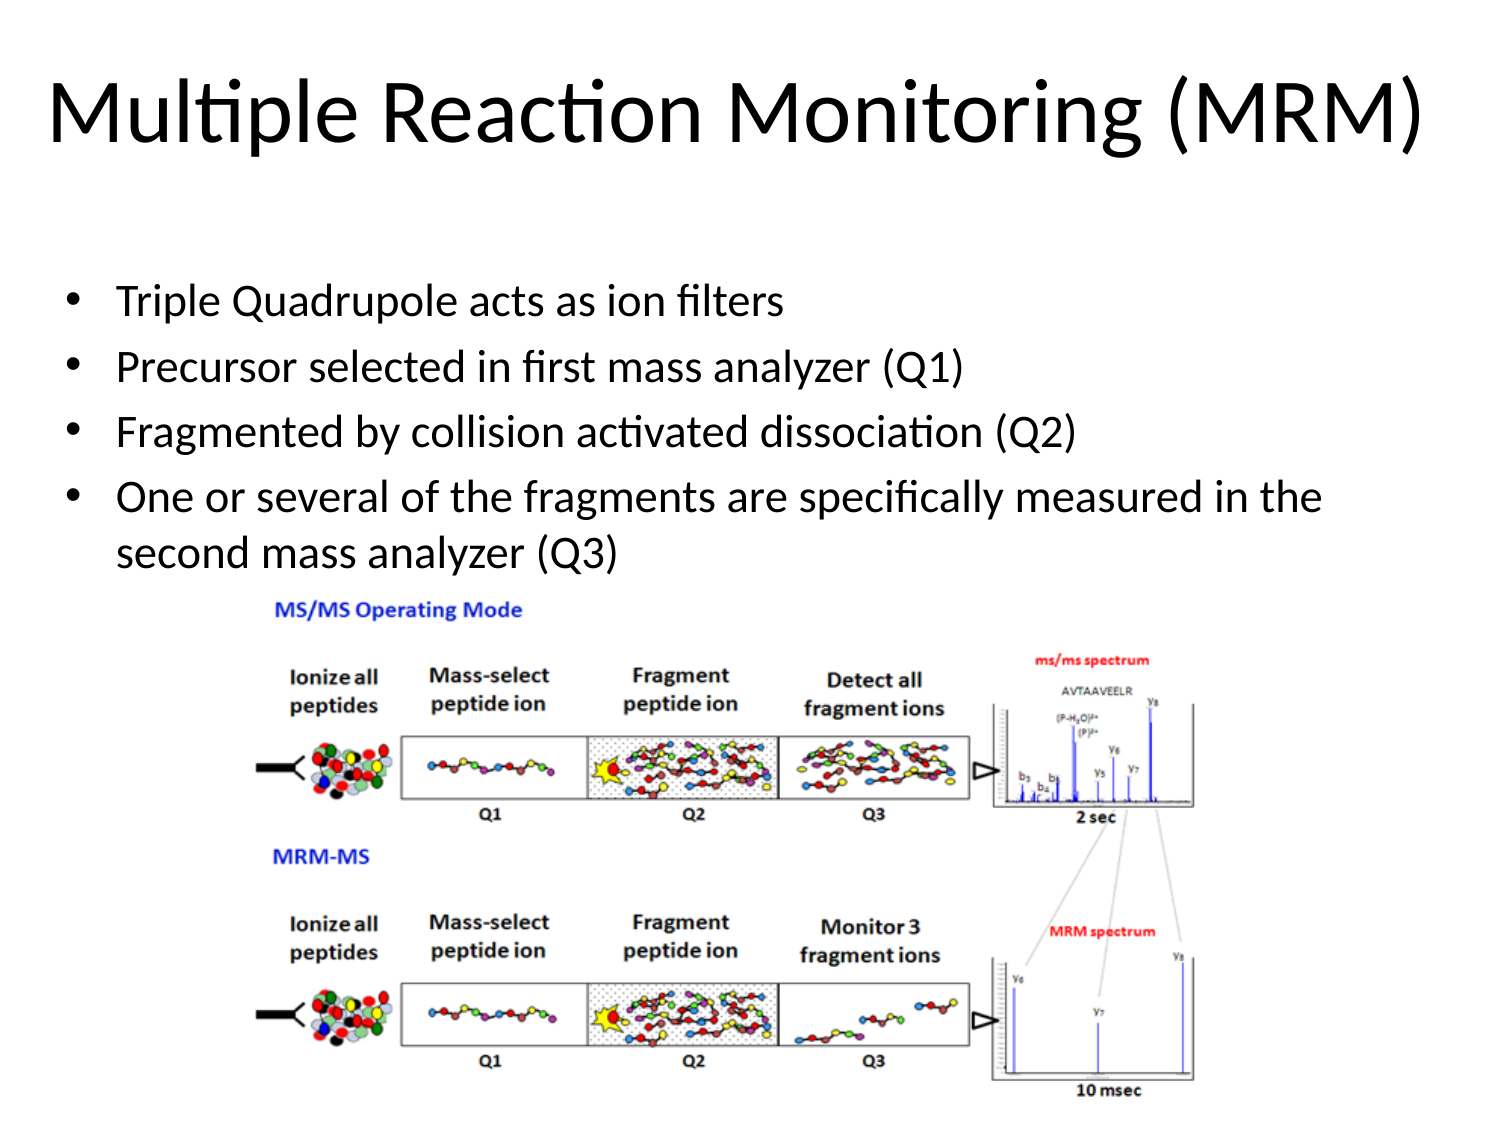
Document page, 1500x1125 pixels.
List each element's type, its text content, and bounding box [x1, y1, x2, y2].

picture [254, 587, 1199, 1108]
title Multiple Reaction Monitoring (MRM) [24, 12, 1450, 200]
list Triple Quadrupole acts as ion filters Precursor selected in first mass analyzer (Q1) Fragmented by collision activated dissociation (Q2) One or several of the fragments are specifically measured in the second mass analyzer (Q3) [50, 262, 1438, 588]
